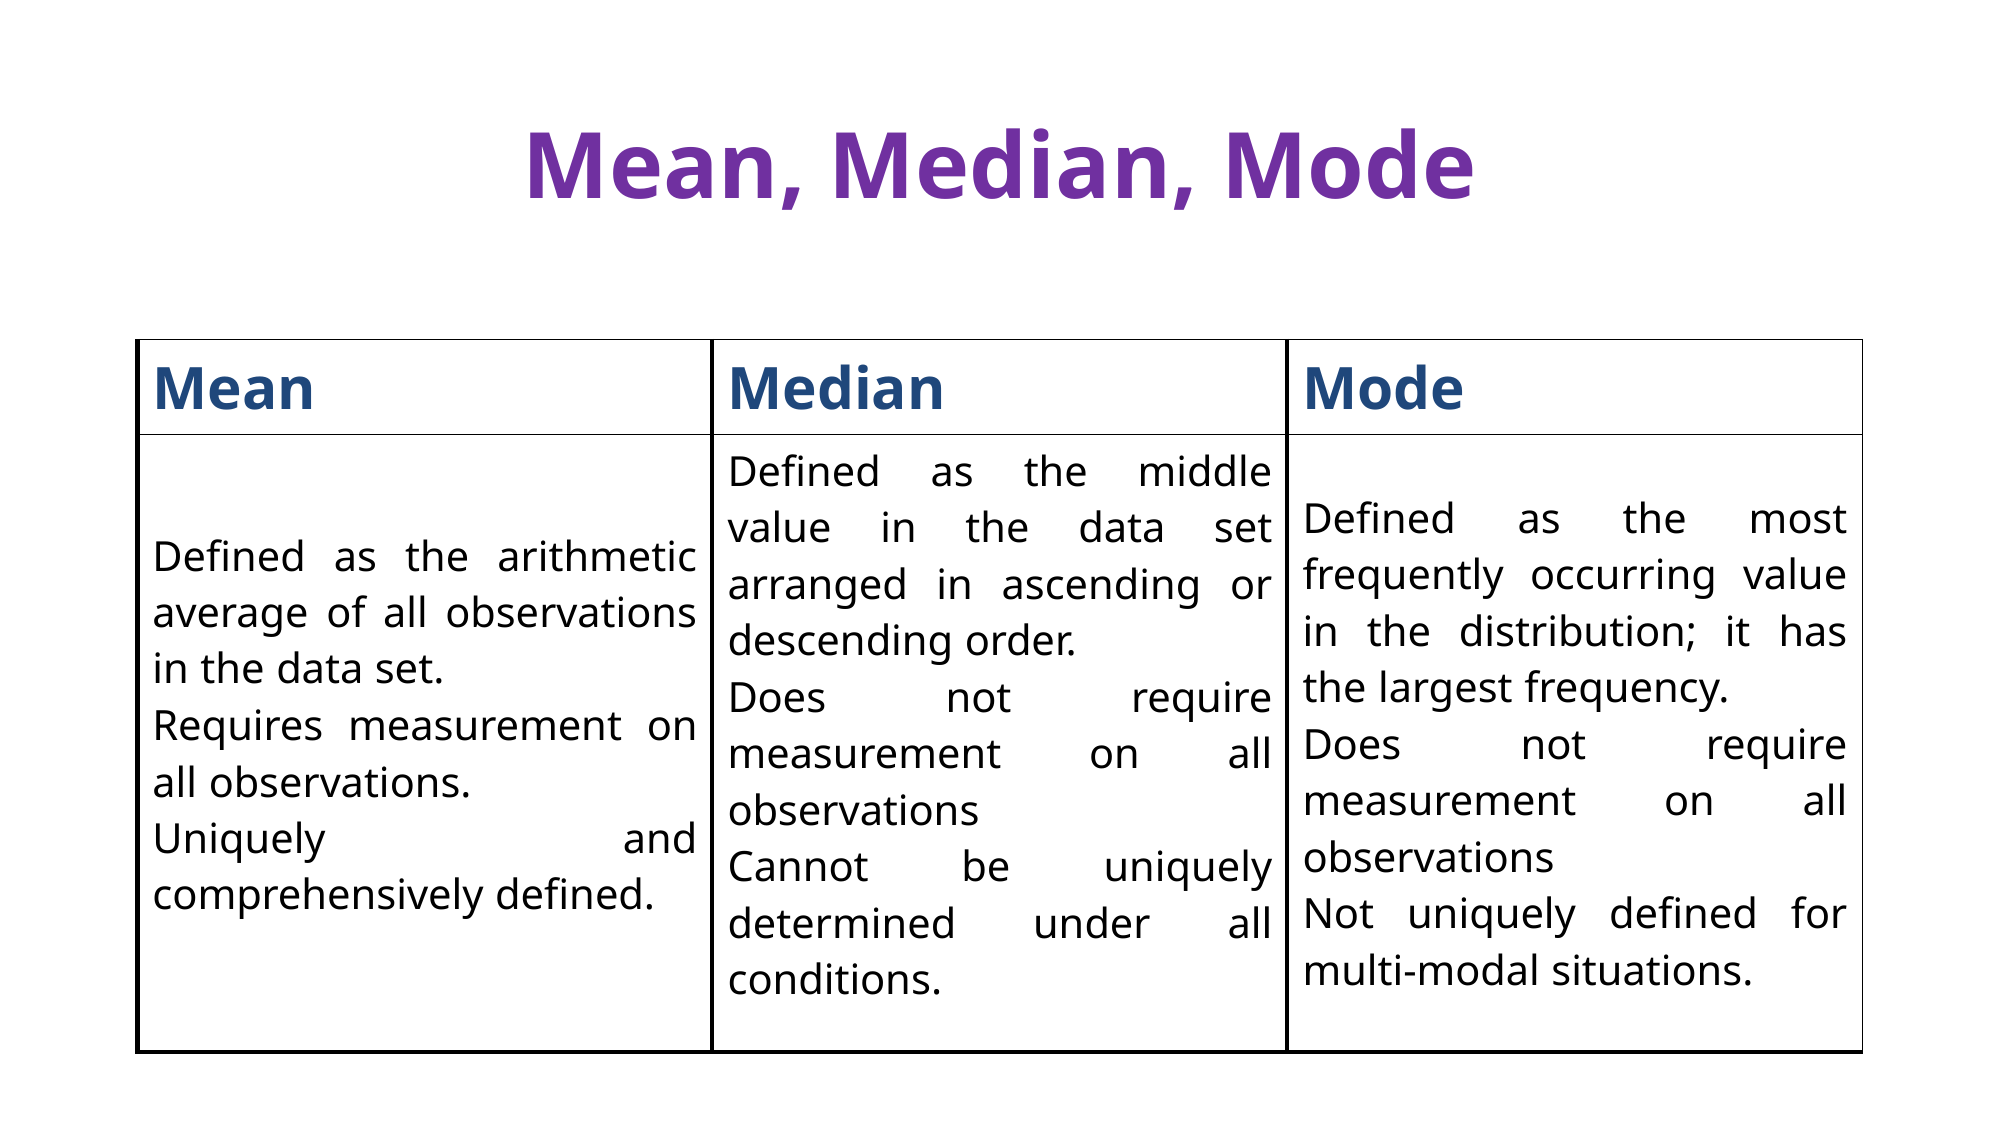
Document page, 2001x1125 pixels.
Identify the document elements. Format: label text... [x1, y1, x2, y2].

title Mean, Median, Mode [137, 59, 1863, 278]
table_cell Defined as the middle value in the data set arranged in ascending or descending order. Does not require measurement on all observations Cannot be uniquely determined under all conditions. [714, 435, 1285, 1050]
table_cell Defined as the arithmetic average of all observations in the data set. Requires measurement on all observations. Uniquely and comprehensively defined. [140, 435, 710, 1050]
table_cell Defined as the most frequently occurring value in the distribution; it has the largest frequency. Does not require measurement on all observations Not uniquely defined for multi-modal situations. [1289, 435, 1862, 1050]
table_header Mean [140, 340, 710, 434]
table_header Median [714, 340, 1285, 434]
table_header Mode [1289, 340, 1862, 434]
